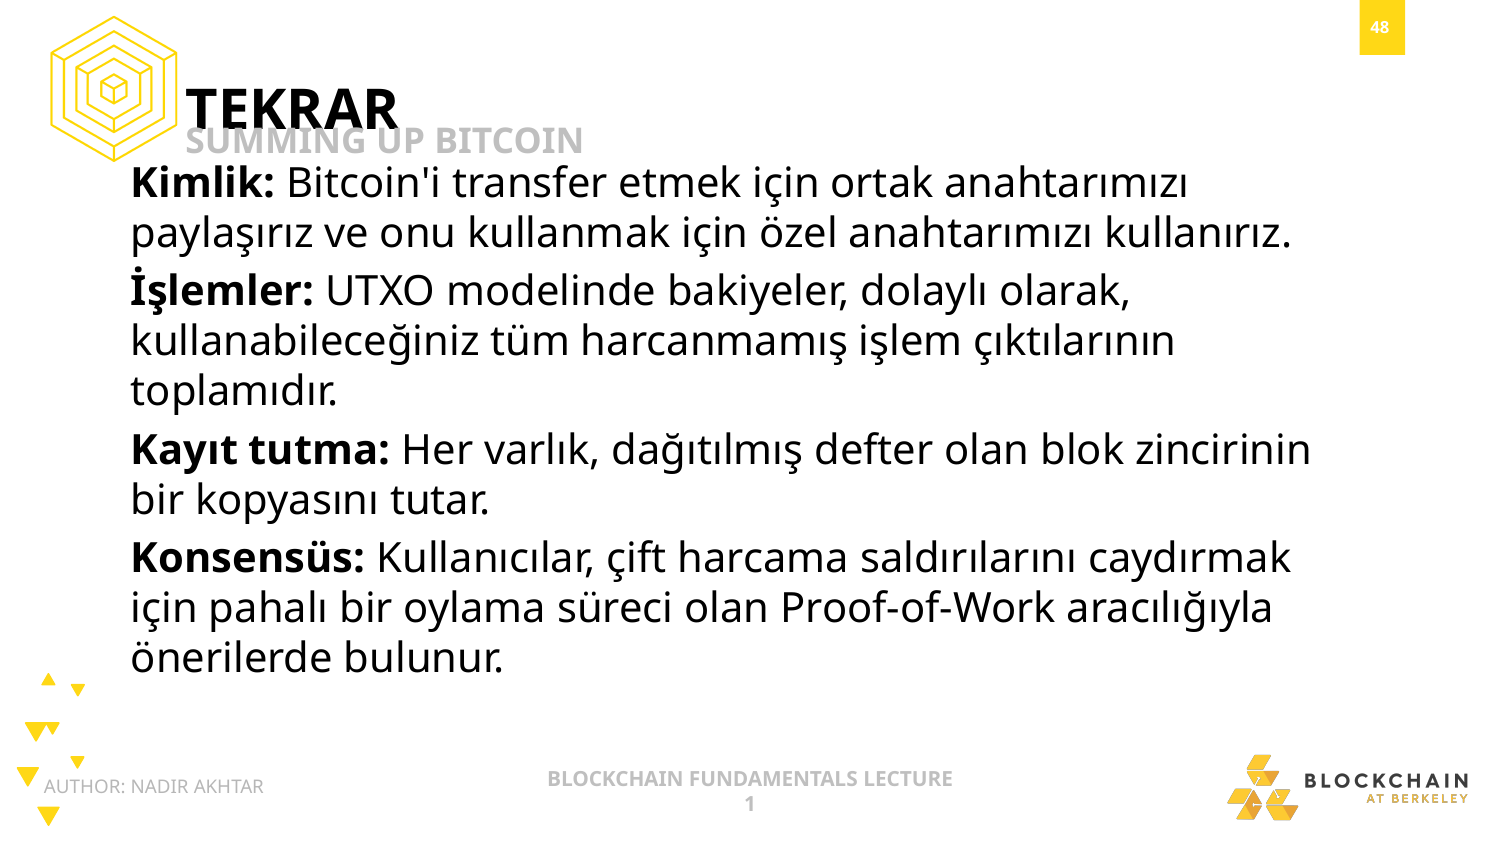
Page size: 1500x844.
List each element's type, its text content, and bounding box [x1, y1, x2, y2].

picture [1213, 740, 1489, 837]
text_box BLOCKCHAIN FUNDAMENTALS LECTURE 1 [536, 747, 964, 834]
list Kimlik: Bitcoin'i transfer etmek için ortak anahtarımızı paylaşırız ve onu kullanmak için özel anahtarımızı kullanırız. İşlemler: UTXO modelinde bakiyeler, dolaylı olarak, kullanabileceğiniz tüm harcanmamış işlem çıktılarının toplamıdır. Kayıt tutma: Her varlık, dağıtılmış defter olan blok zincirinin bir kopyasını tutar. Konsensüs: Kullanıcılar, çift harcama saldırılarını caydırmak için pahalı bir oylama süreci olan Proof-of-Work aracılığıyla önerilerde bulunur. [115, 185, 1385, 710]
text_box SUMMING UP BITCOIN [179, 108, 843, 171]
picture [17, 0, 201, 183]
text_box TEKRAR [179, 66, 1378, 129]
text_box AUTHOR: NADIR AKHTAR [38, 747, 369, 834]
